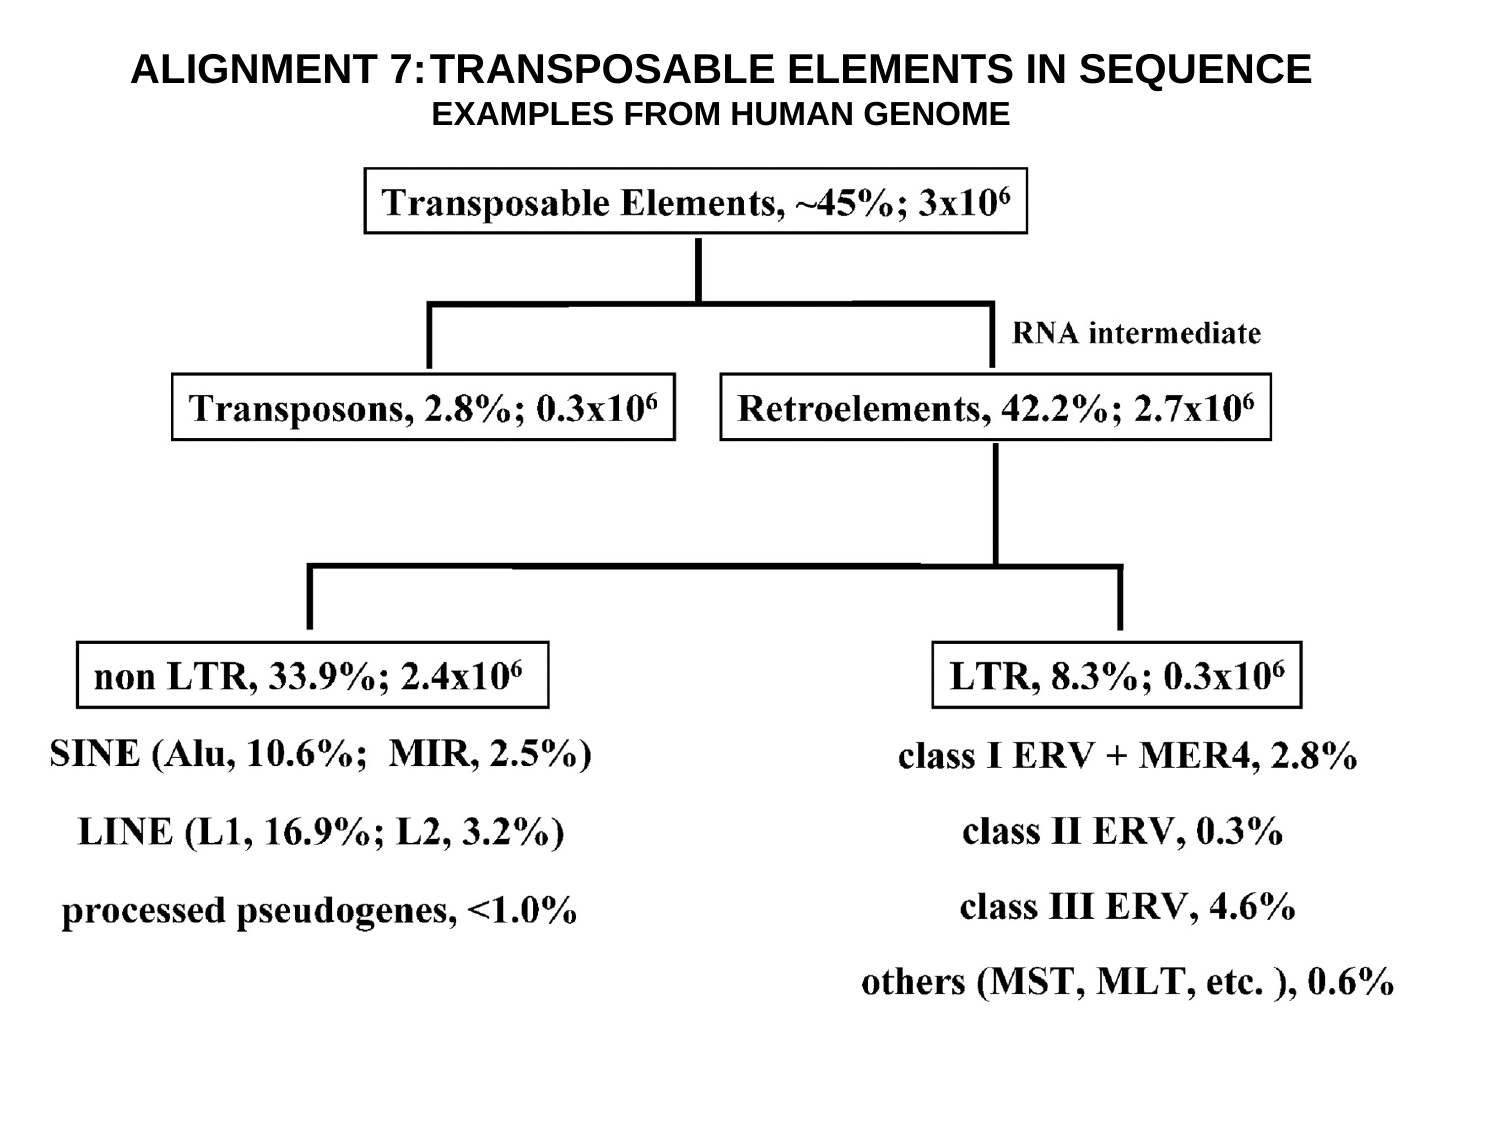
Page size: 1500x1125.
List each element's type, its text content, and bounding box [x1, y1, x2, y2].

text_box ALIGNMENT 7: TRANSPOSABLE ELEMENTS IN SEQUENCE EXAMPLES FROM HUMAN GENOME [75, 34, 1369, 140]
picture [46, 162, 1397, 1005]
